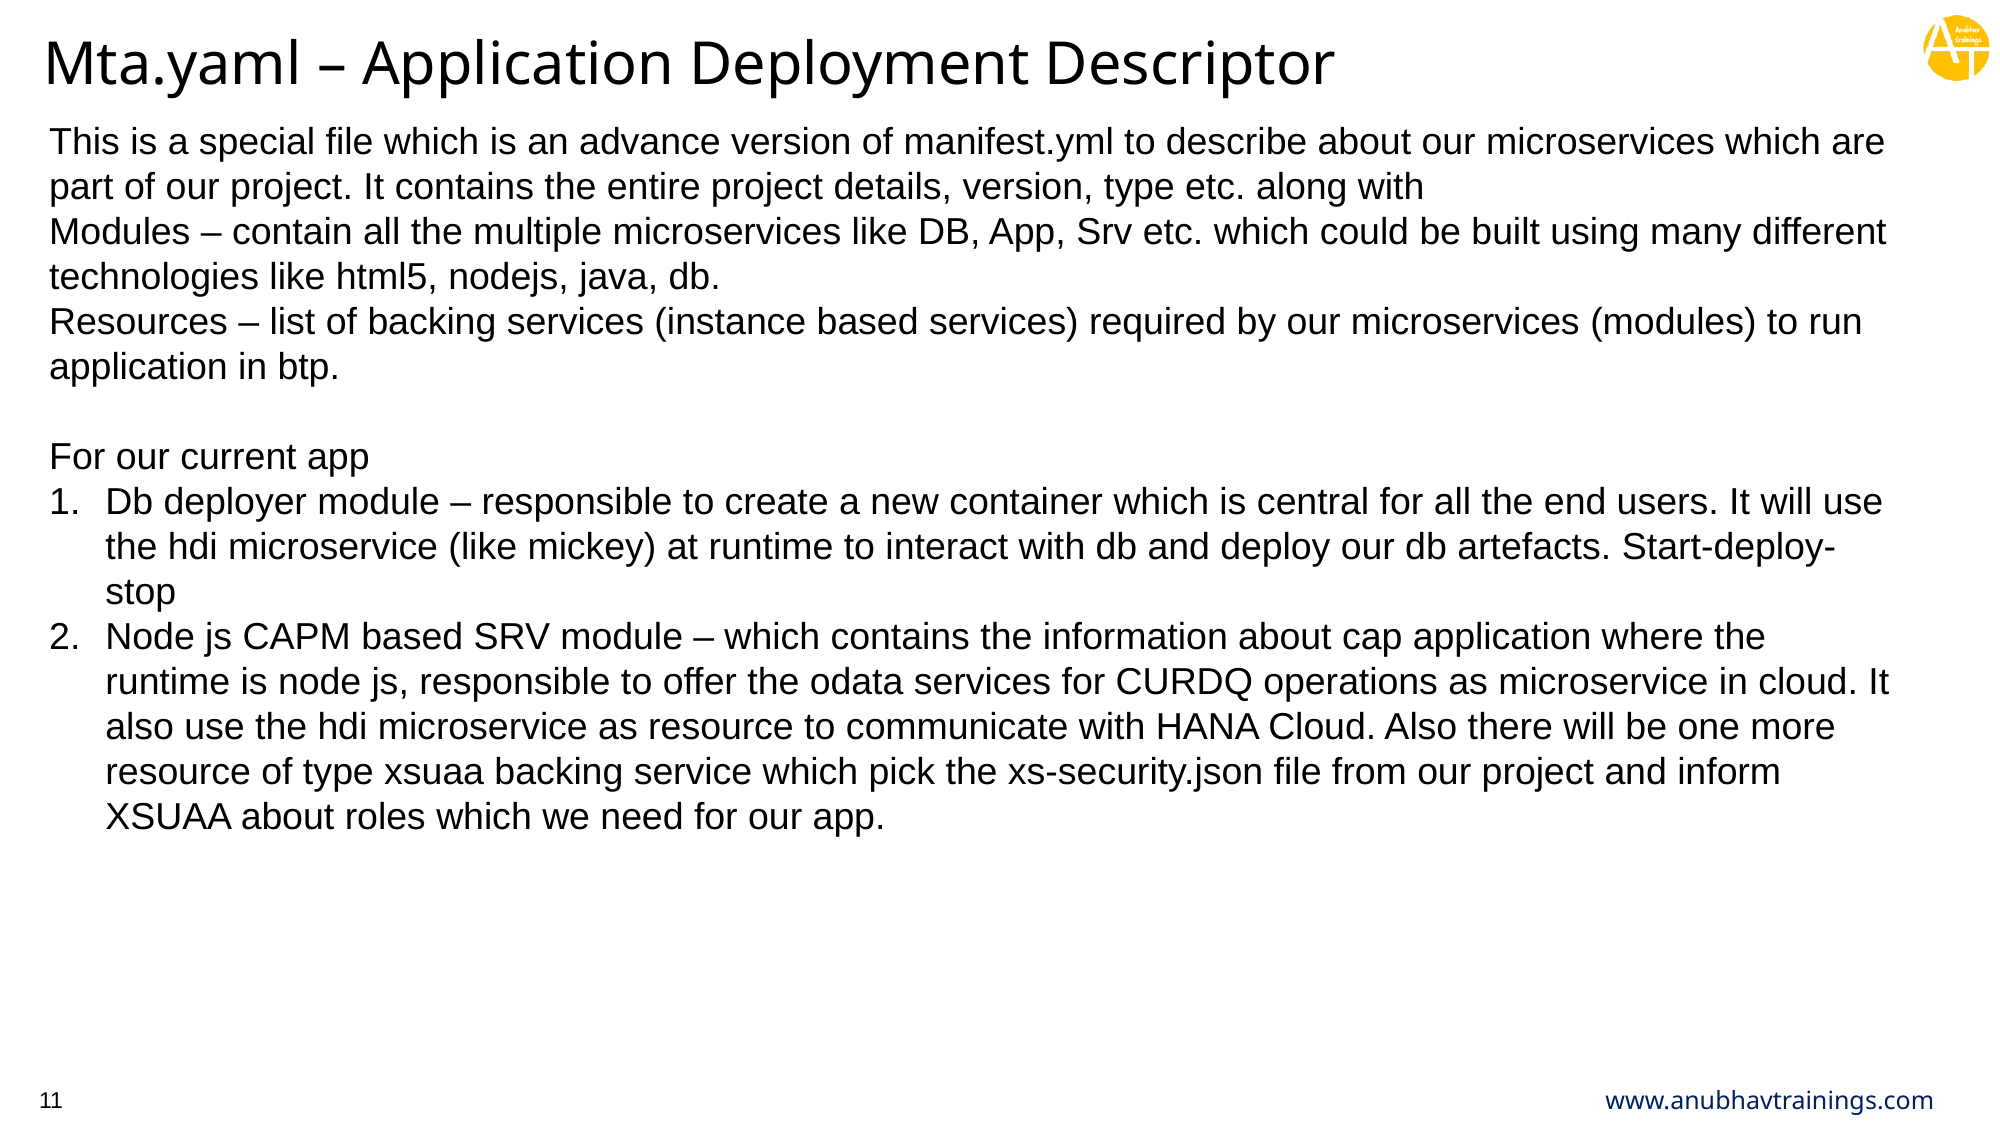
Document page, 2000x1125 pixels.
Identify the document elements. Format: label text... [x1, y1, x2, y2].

text_box 11 [19, 1076, 102, 1124]
text_box www.anubhavtrainings.com [1585, 1074, 2000, 1125]
text_box This is a special file which is an advance version of manifest.yml to describe about our microservices which are part of our project. It contains the entire project details, version, type etc. along with Modules – contain all the multiple microservices like DB, App, Srv etc. which could be built using many different technologies like html5, nodejs, java, db. Resources – list of backing services (instance based services) required by our microservices (modules) to run application in btp. For our current app Db deployer module – responsible to create a new container which is central for all the end users. It will use the hdi microservice (like mickey) at runtime to interact with db and deploy our db artefacts. Start-deploy-stop Node js CAPM based SRV module – which contains the information about cap application where the runtime is node js, responsible to offer the odata services for CURDQ operations as microservice in cloud. It also use the hdi microservice as resource to communicate with HANA Cloud. Also there will be one more resource of type xsuaa backing service which pick the xs-security.json file from our project and inform XSUAA about roles which we need for our app. [29, 107, 1914, 983]
picture [1917, 11, 1993, 86]
text_box Mta.yaml – Application Deployment Descriptor [23, 23, 1851, 108]
